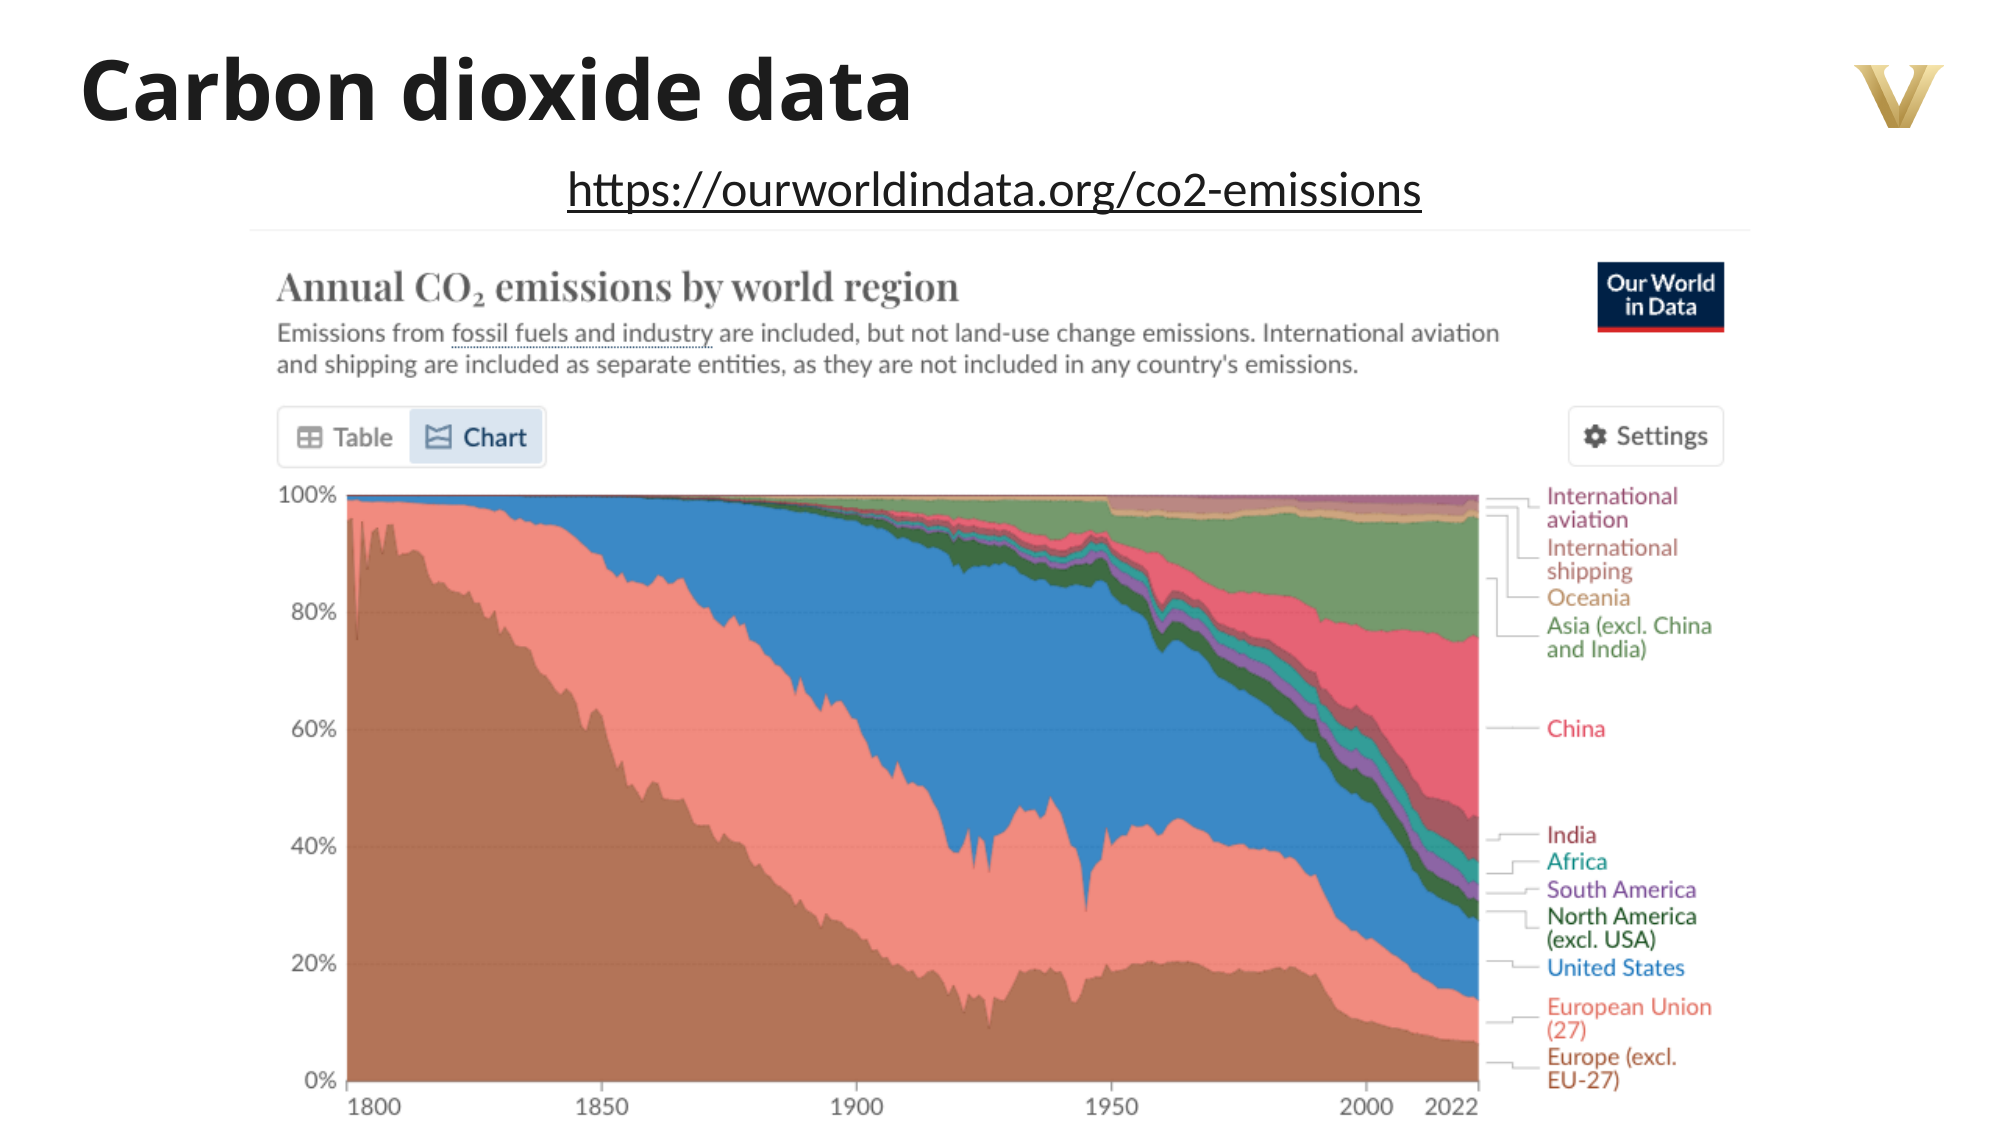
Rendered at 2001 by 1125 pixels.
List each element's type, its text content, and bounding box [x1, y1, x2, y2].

text_box Carbon dioxide data [64, 38, 1698, 149]
text_box https://ourworldindata.org/co2-emissions [442, 148, 1557, 224]
picture [1854, 65, 1944, 128]
picture [249, 228, 1751, 1125]
